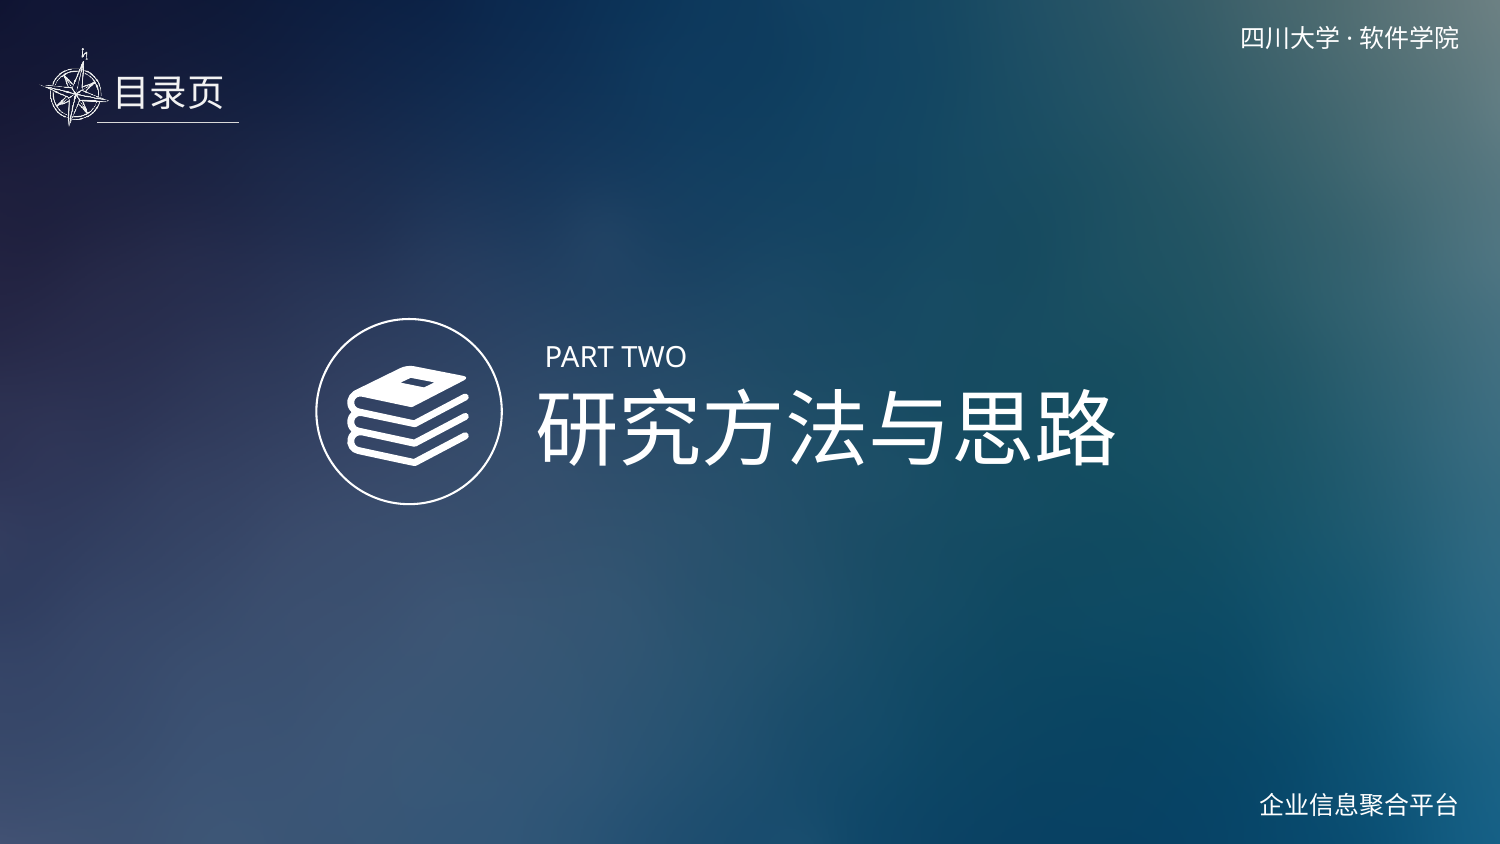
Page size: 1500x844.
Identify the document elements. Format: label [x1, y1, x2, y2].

picture [0, 0, 1500, 844]
text_box [316, 318, 502, 505]
text_box [502, 331, 1184, 486]
text_box [38, 48, 263, 127]
